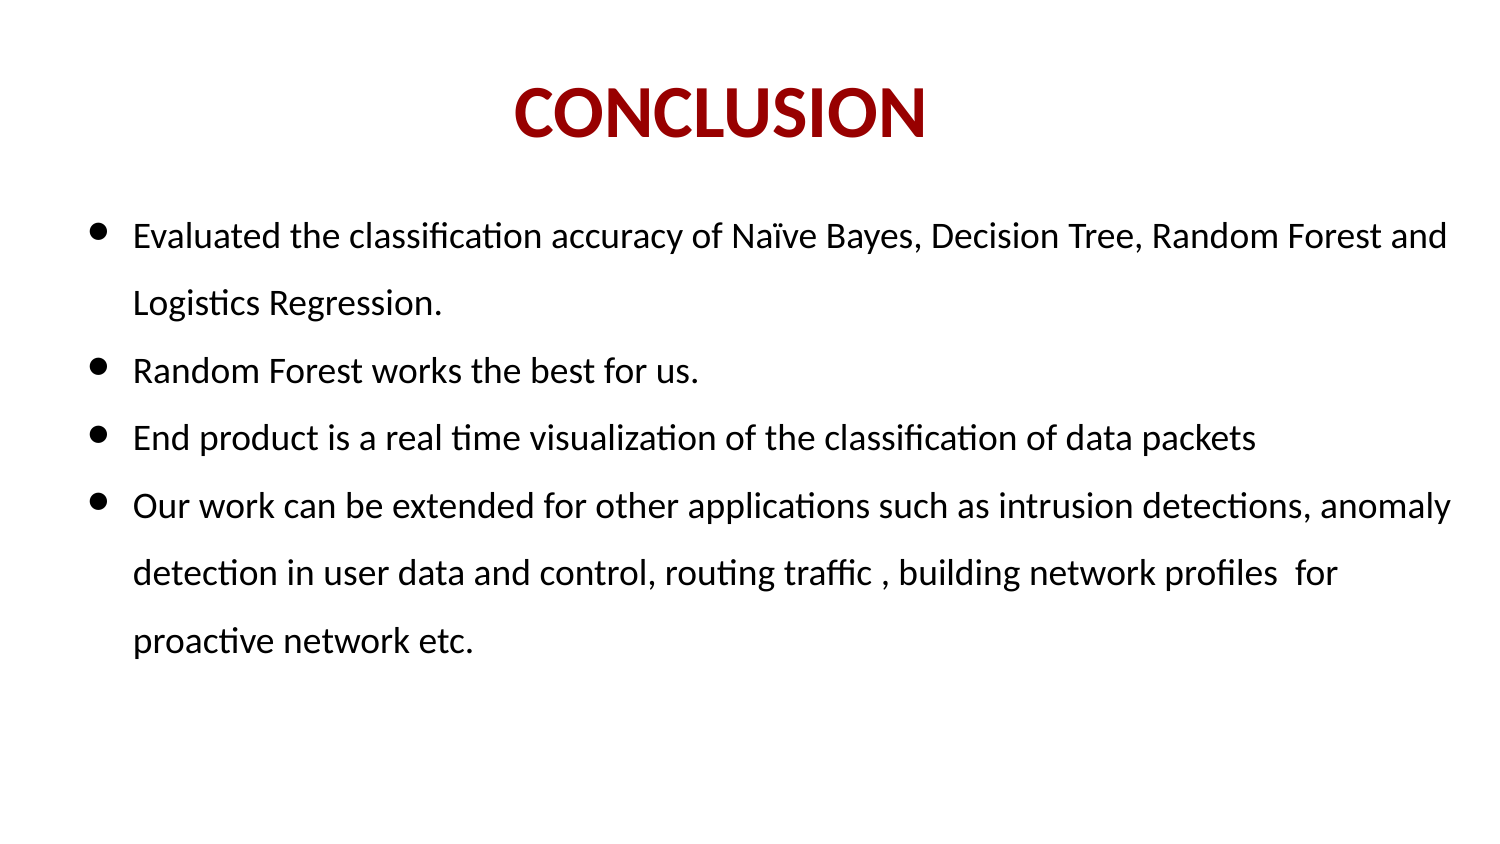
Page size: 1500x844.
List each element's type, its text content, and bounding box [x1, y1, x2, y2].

title CONCLUSION [51, 48, 1449, 180]
text_box Evaluated the classification accuracy of Naïve Bayes, Decision Tree, Random Forest and Logistics Regression. Random Forest works the best for us. End product is a real time visualization of the classification of data packets Our work can be extended for other applications such as intrusion detections, anomaly detection in user data and control, routing traffic , building network profiles for proactive network etc. [65, 159, 1500, 763]
